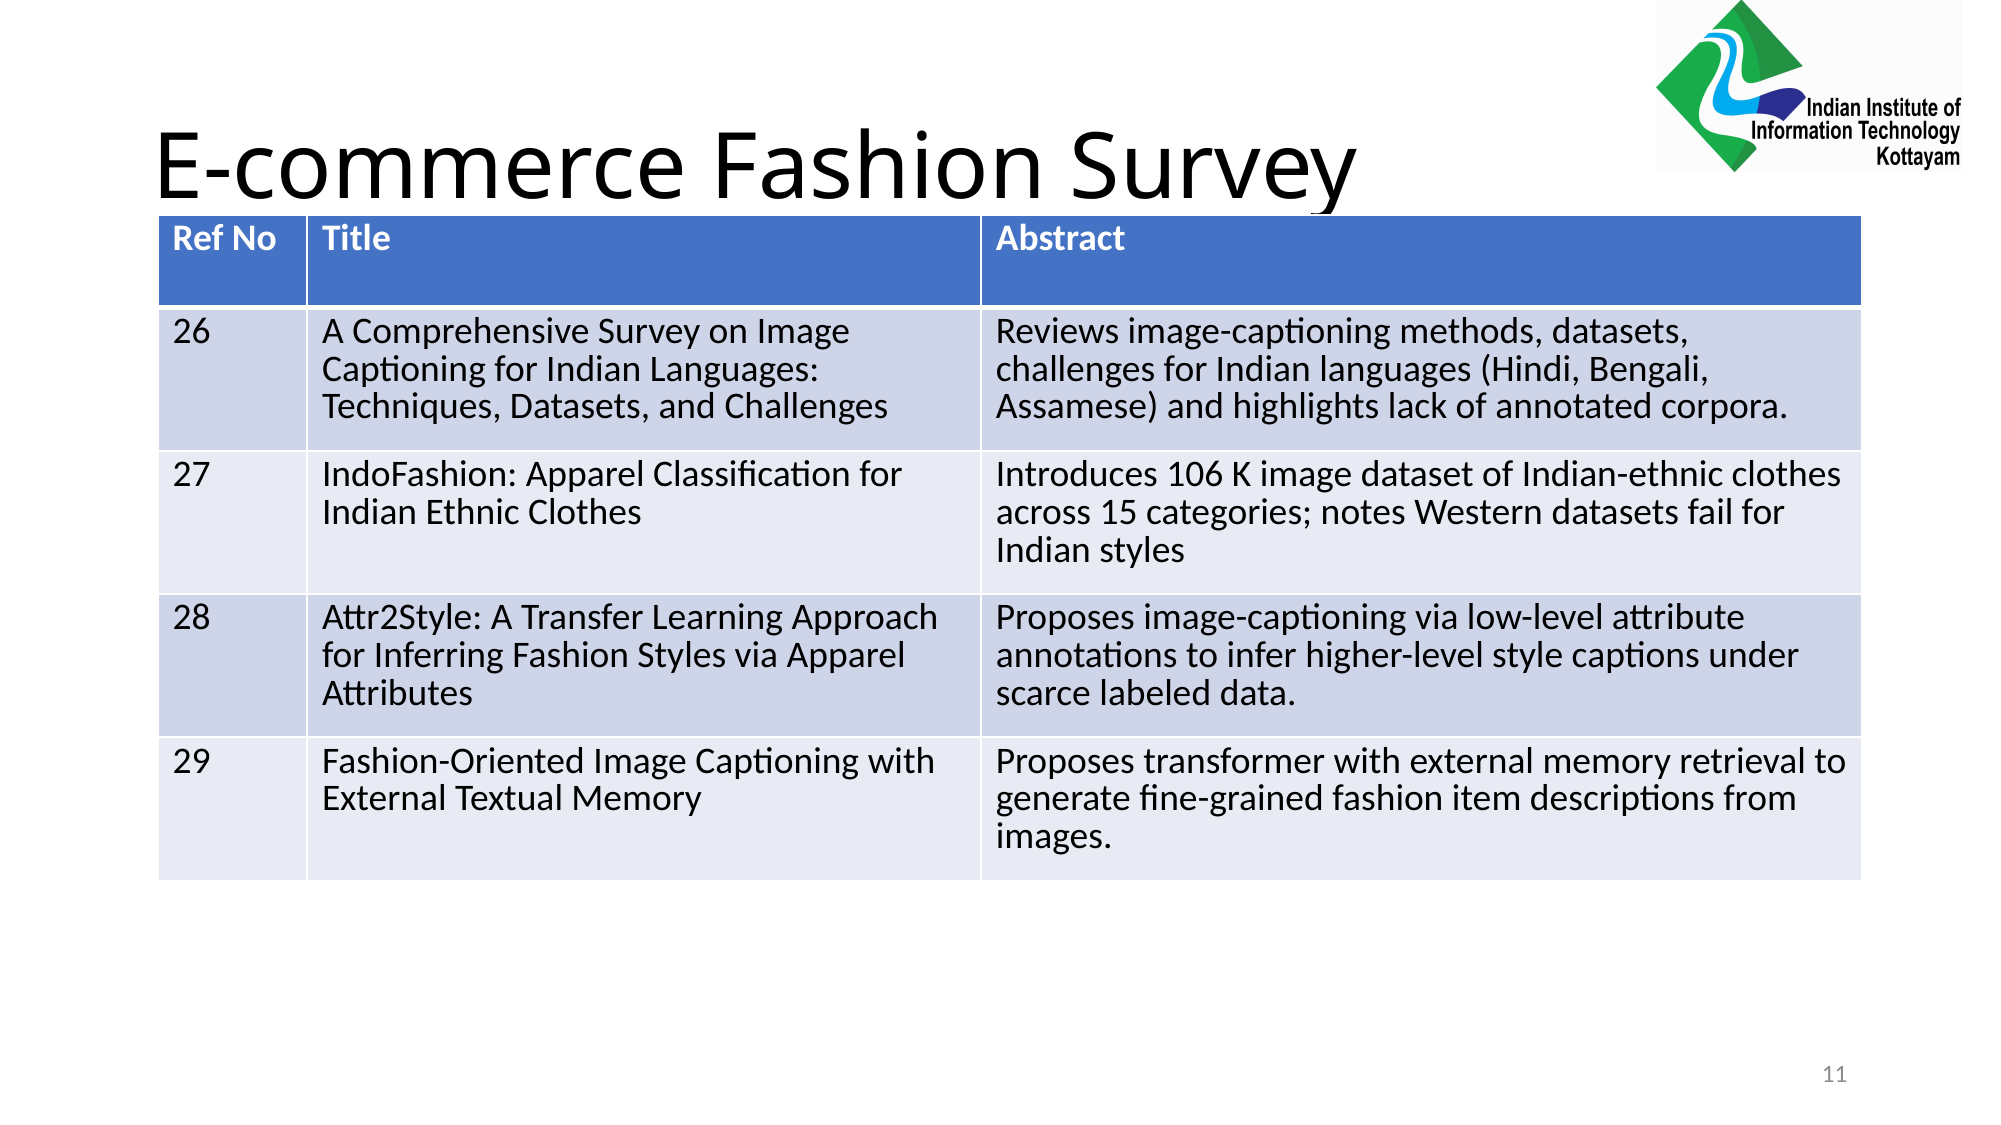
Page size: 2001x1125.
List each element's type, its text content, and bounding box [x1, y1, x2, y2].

table_cell A Comprehensive Survey on Image Captioning for Indian Languages: Techniques, Datasets, and Challenges [308, 310, 980, 450]
table_cell 28 [159, 595, 306, 736]
table_cell 27 [159, 452, 306, 593]
table_header Ref No [159, 216, 306, 305]
table_cell Introduces 106 K image dataset of Indian-ethnic clothes across 15 categories; notes Western datasets fail for Indian styles [982, 452, 1861, 593]
table_cell 29 [159, 738, 306, 880]
table_cell Reviews image-captioning methods, datasets, challenges for Indian languages (Hindi, Bengali, Assamese) and highlights lack of annotated corpora. [982, 310, 1861, 450]
table_cell Proposes transformer with external memory retrieval to generate fine-grained fashion item descriptions from images. [982, 738, 1861, 880]
table_cell Proposes image-captioning via low-level attribute annotations to infer higher-level style captions under scarce labeled data. [982, 595, 1861, 736]
table_cell IndoFashion: Apparel Classification for Indian Ethnic Clothes [308, 452, 980, 593]
table_cell Attr2Style: A Transfer Learning Approach for Inferring Fashion Styles via Apparel Attributes [308, 595, 980, 736]
table_cell Fashion-Oriented Image Captioning with External Textual Memory [308, 738, 980, 880]
table_cell 26 [159, 310, 306, 450]
title E-commerce Fashion Survey [137, 59, 1843, 278]
table_header Title [308, 216, 980, 305]
table_header Abstract [982, 216, 1861, 305]
slide_number 11 [1412, 1042, 1863, 1103]
picture [1655, 0, 1962, 173]
